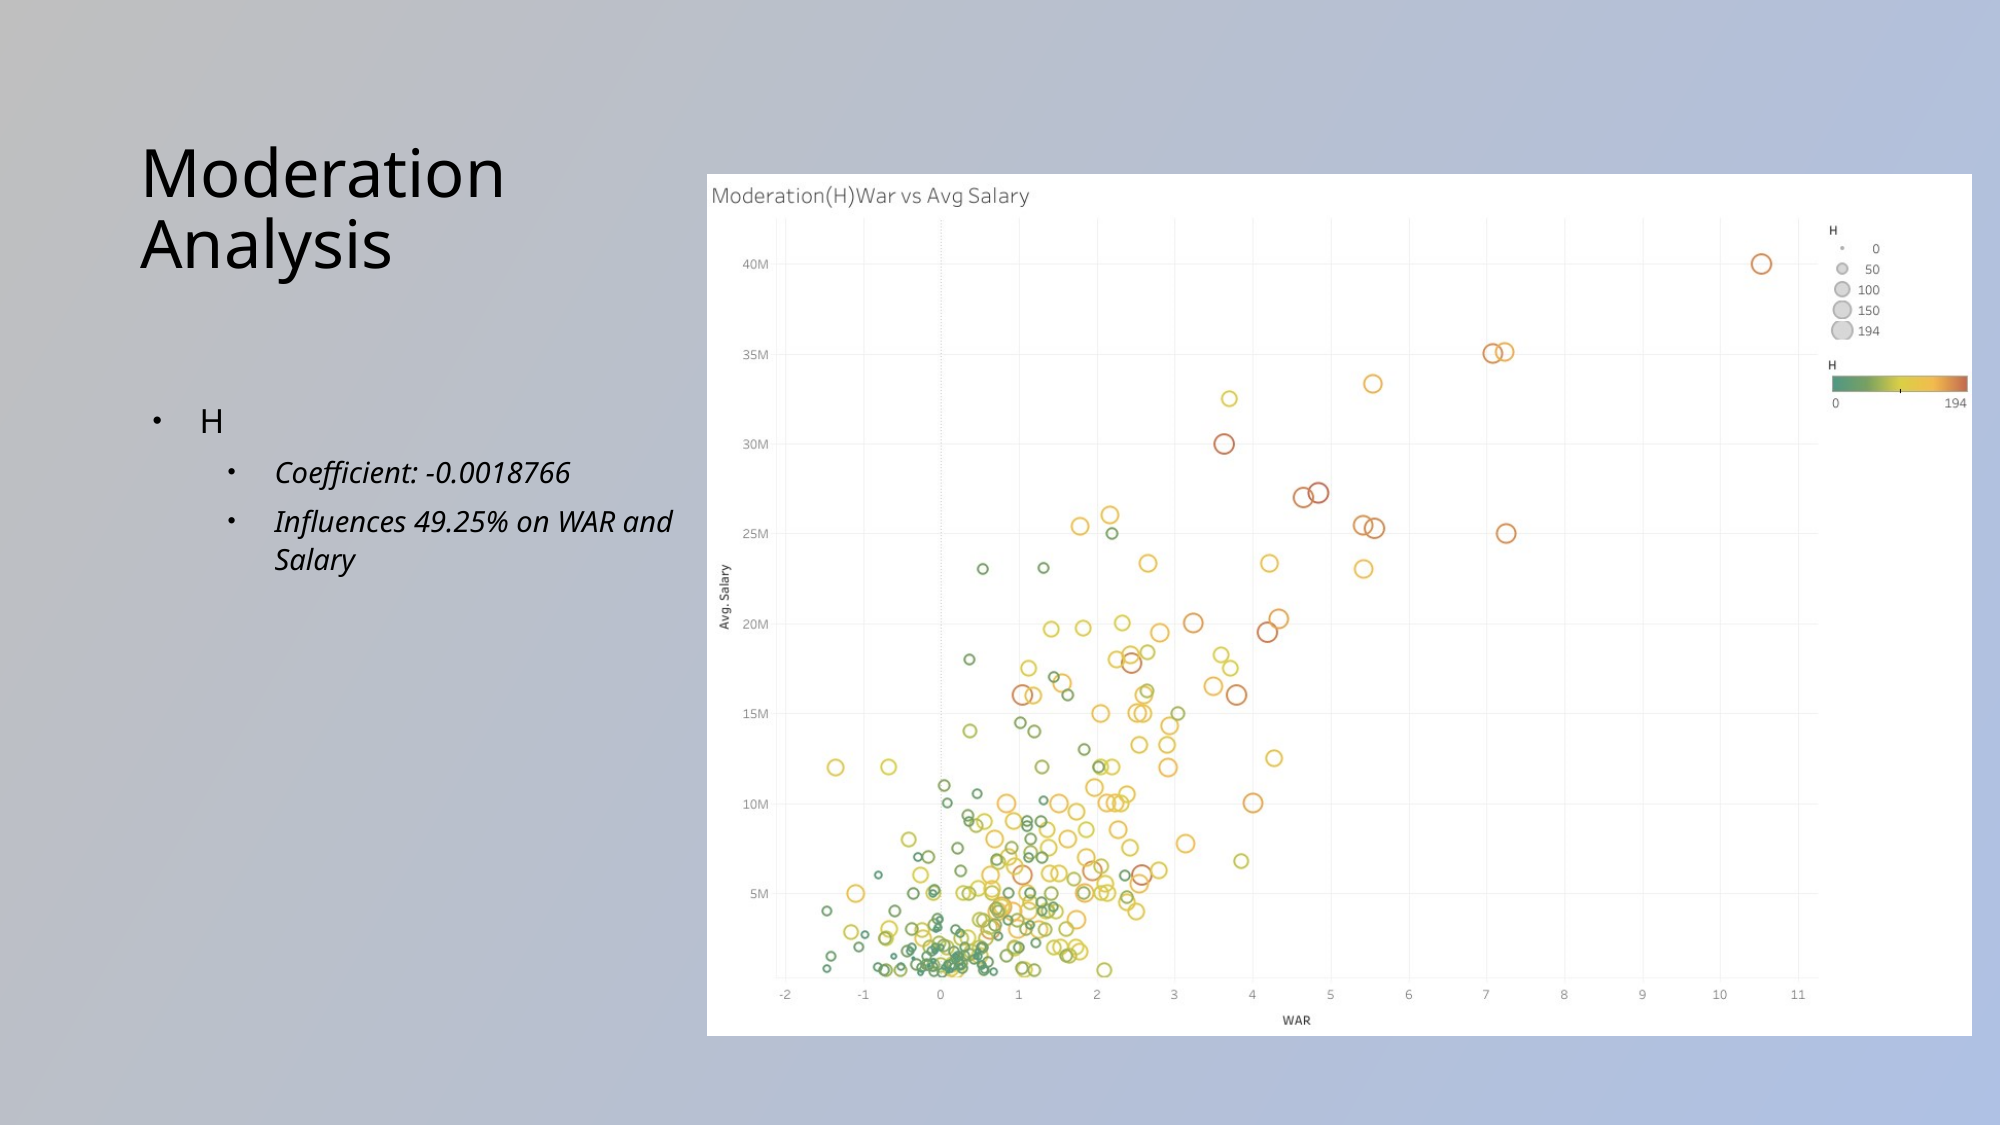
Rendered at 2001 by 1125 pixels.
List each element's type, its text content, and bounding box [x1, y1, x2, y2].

list H Coefficient: -0.0018766 Influences 49.25% on WAR and Salary [137, 389, 707, 963]
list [707, 174, 1972, 1036]
title Moderation Analysis [125, 11, 731, 291]
